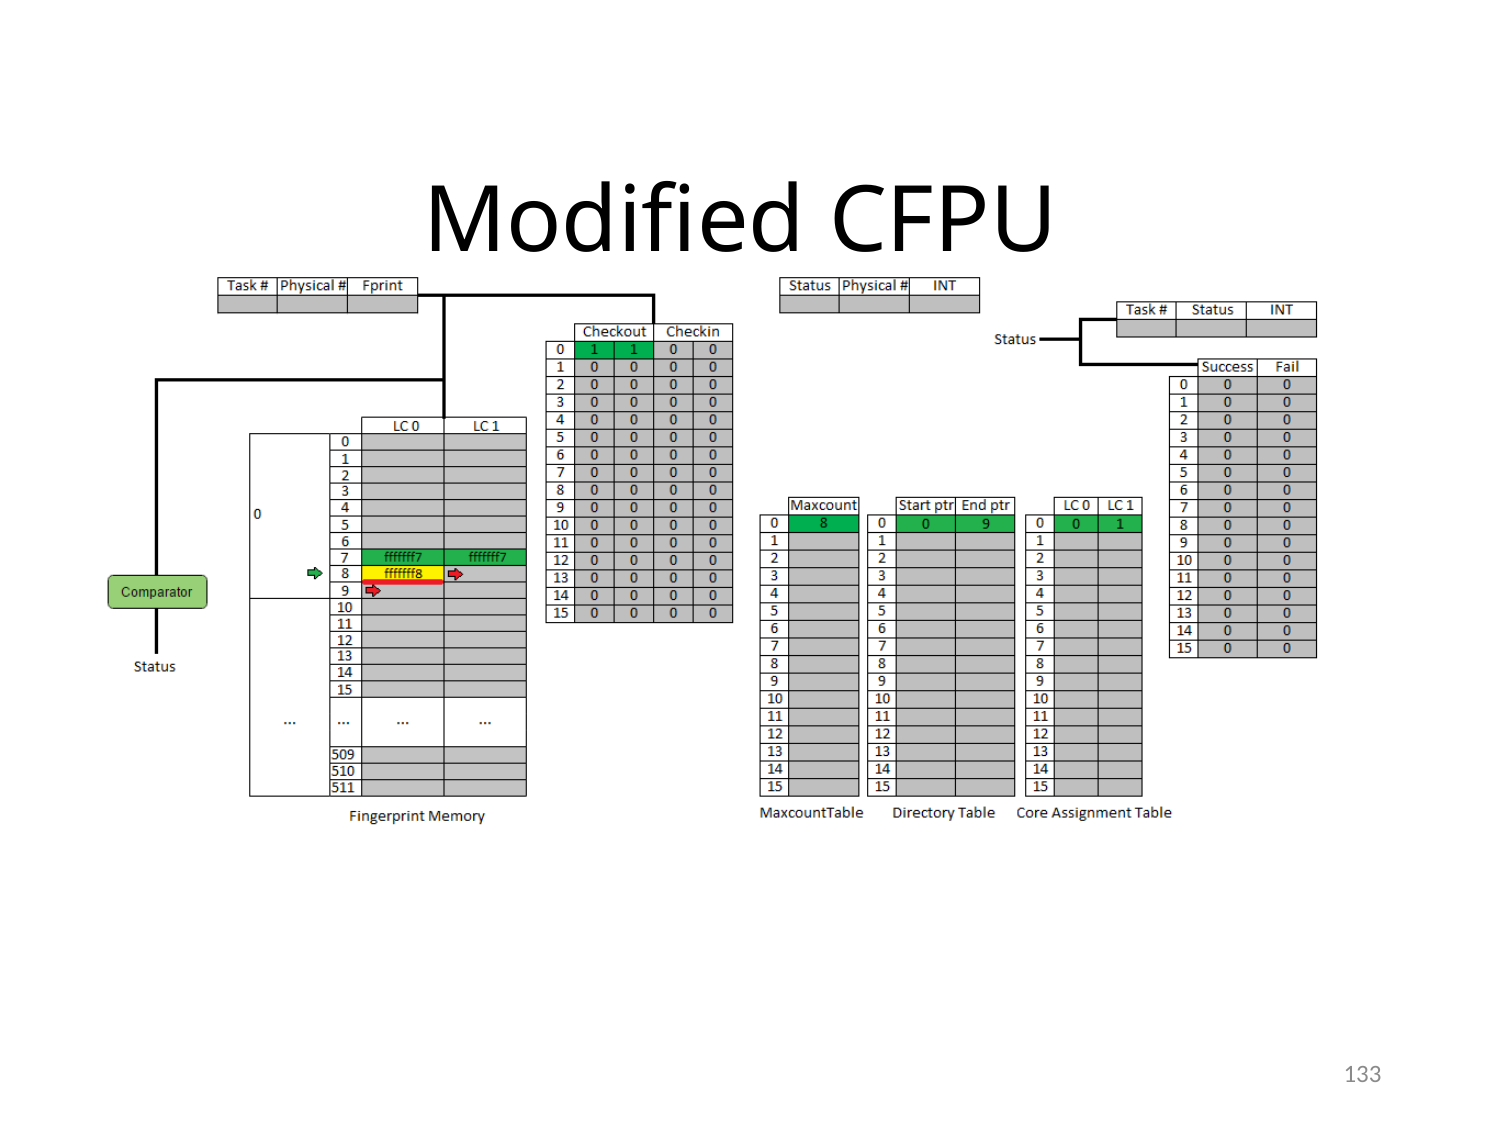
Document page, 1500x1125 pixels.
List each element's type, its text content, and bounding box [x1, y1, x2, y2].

picture [89, 253, 1327, 833]
slide_number 133 [1059, 1042, 1397, 1103]
title Modified CFPU [93, 140, 1388, 304]
